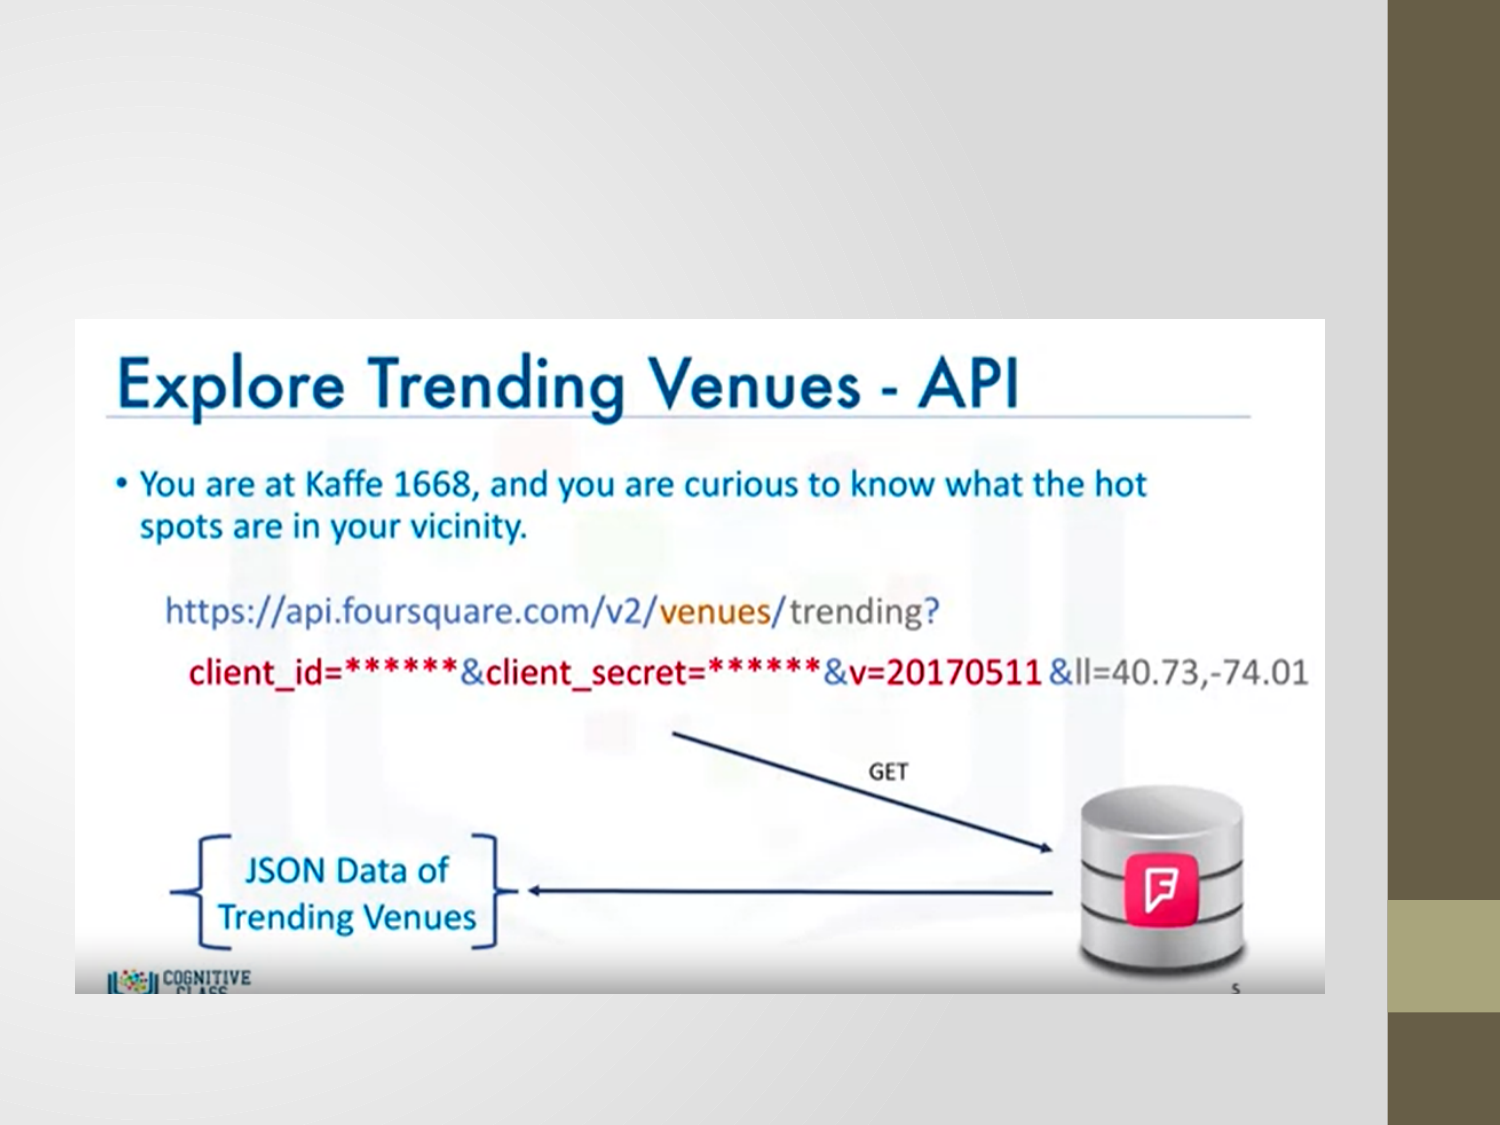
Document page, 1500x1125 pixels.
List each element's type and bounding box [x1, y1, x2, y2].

list [74, 318, 1326, 994]
